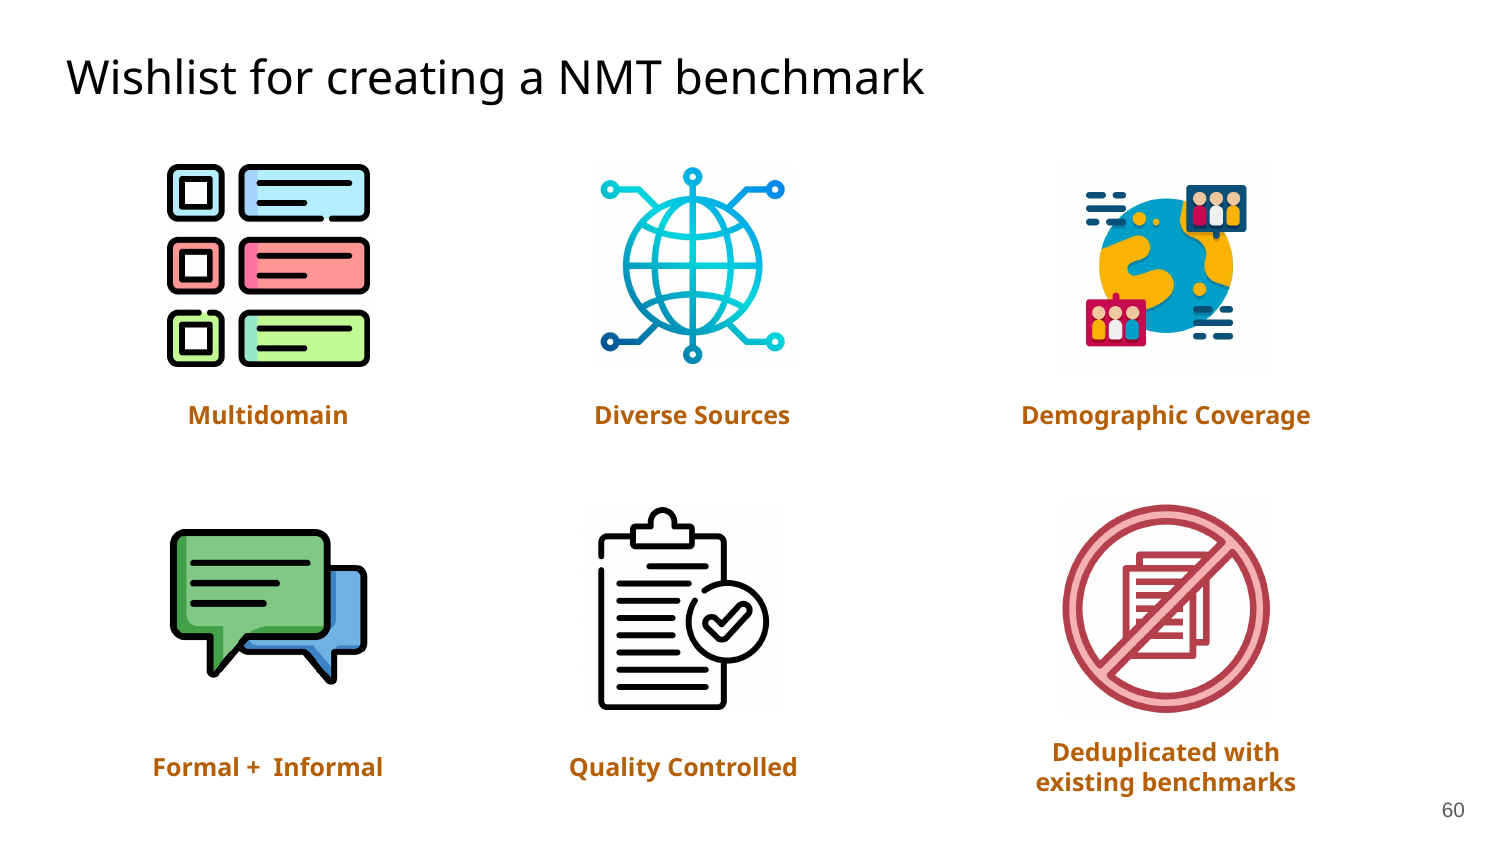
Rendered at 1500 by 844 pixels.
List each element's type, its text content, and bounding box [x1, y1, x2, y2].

title Wishlist for creating a NMT benchmark [51, 32, 1449, 127]
text_box Multidomain [167, 400, 369, 429]
picture [591, 164, 794, 367]
slide_number ‹#› [1389, 776, 1480, 842]
text_box Diverse Sources [576, 400, 809, 429]
text_box Formal + Informal [136, 752, 400, 782]
picture [582, 507, 785, 710]
picture [167, 164, 370, 367]
text_box Deduplicated with existing benchmarks [999, 730, 1333, 804]
picture [161, 501, 376, 716]
picture [1059, 501, 1274, 716]
picture [1059, 158, 1274, 373]
text_box Demographic Coverage [999, 389, 1333, 440]
text_box Quality Controlled [552, 741, 815, 792]
